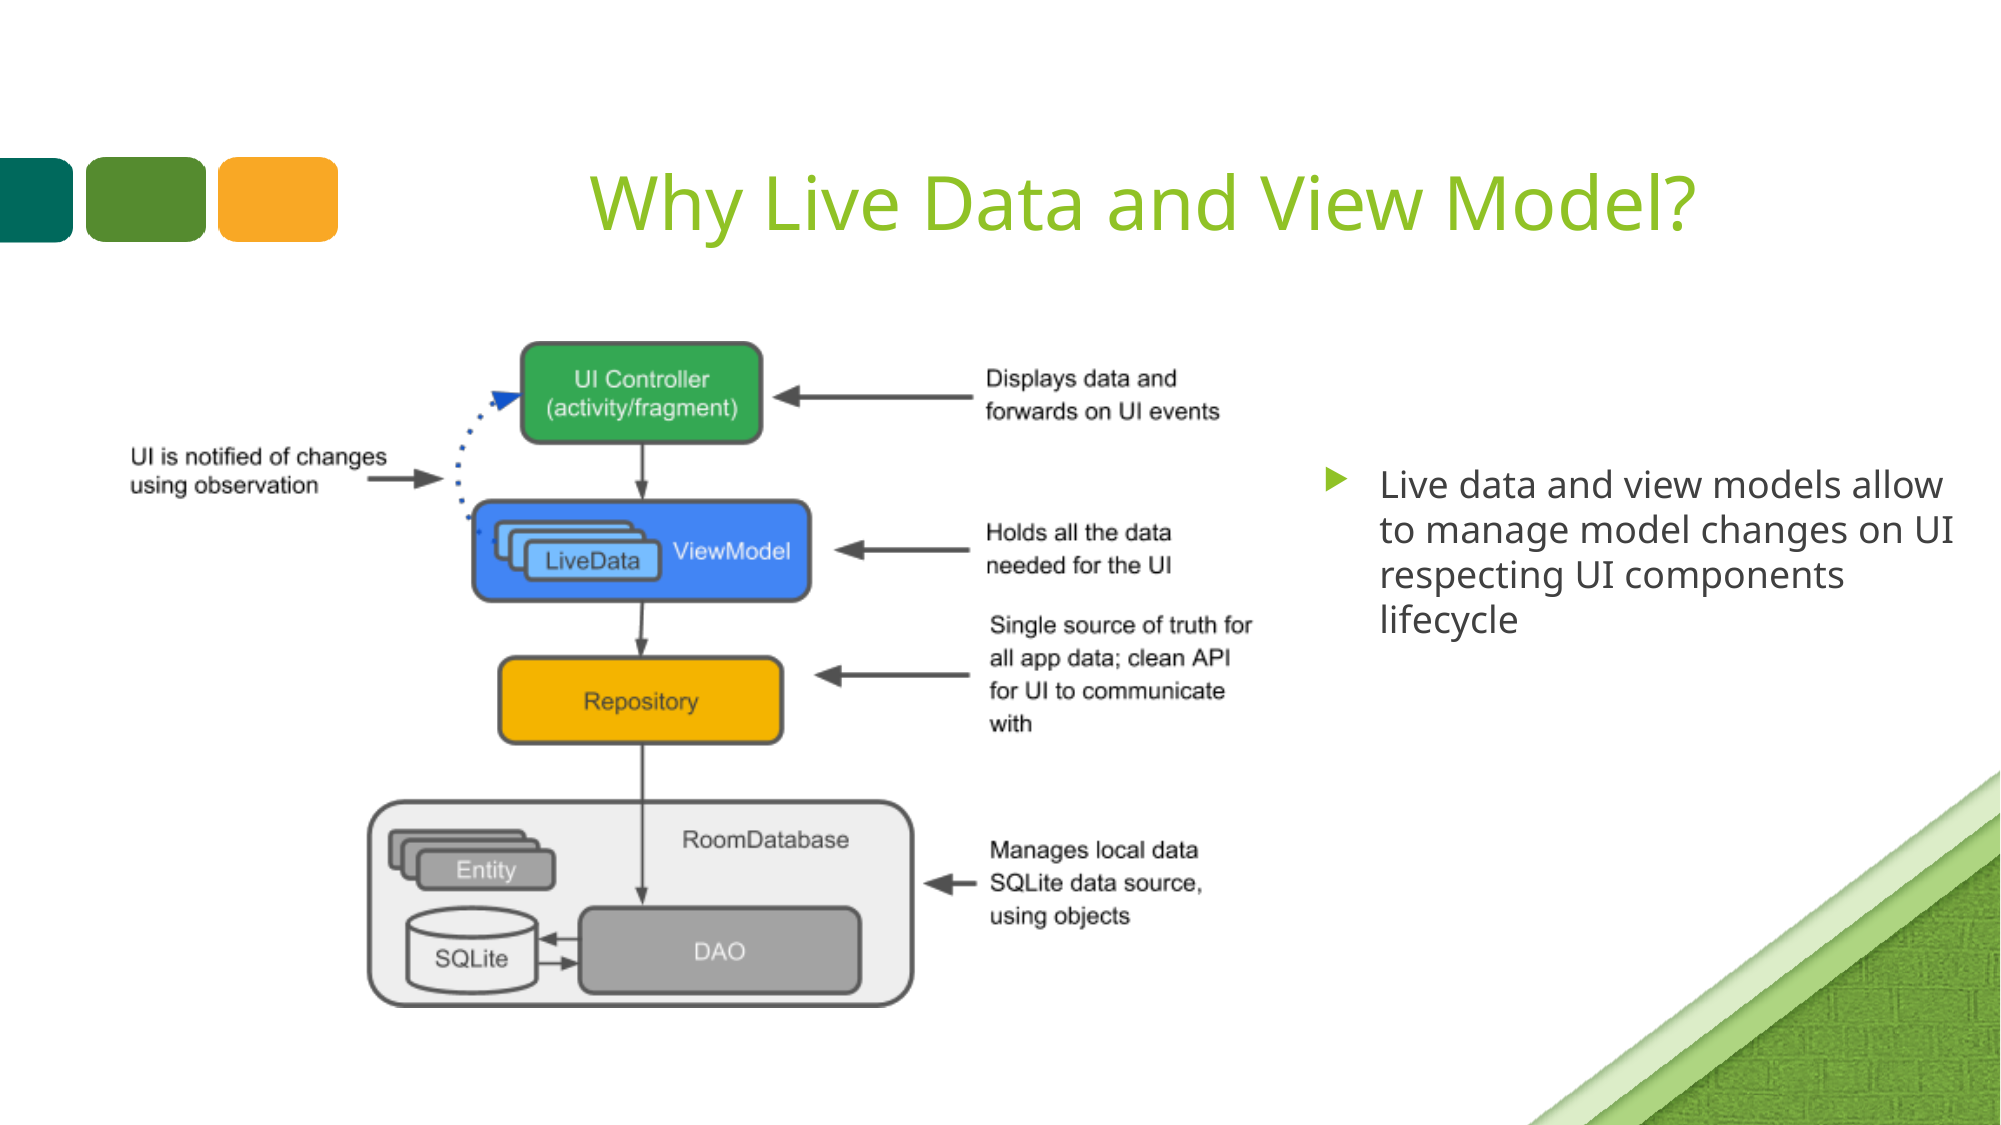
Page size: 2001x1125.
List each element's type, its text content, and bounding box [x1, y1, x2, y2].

picture [0, 0, 2001, 1125]
title Why Live Data and View Model? [574, 97, 1733, 315]
text_box Live data and view models allow to manage model changes on UI respecting UI components lifecycle [1308, 453, 1981, 1066]
